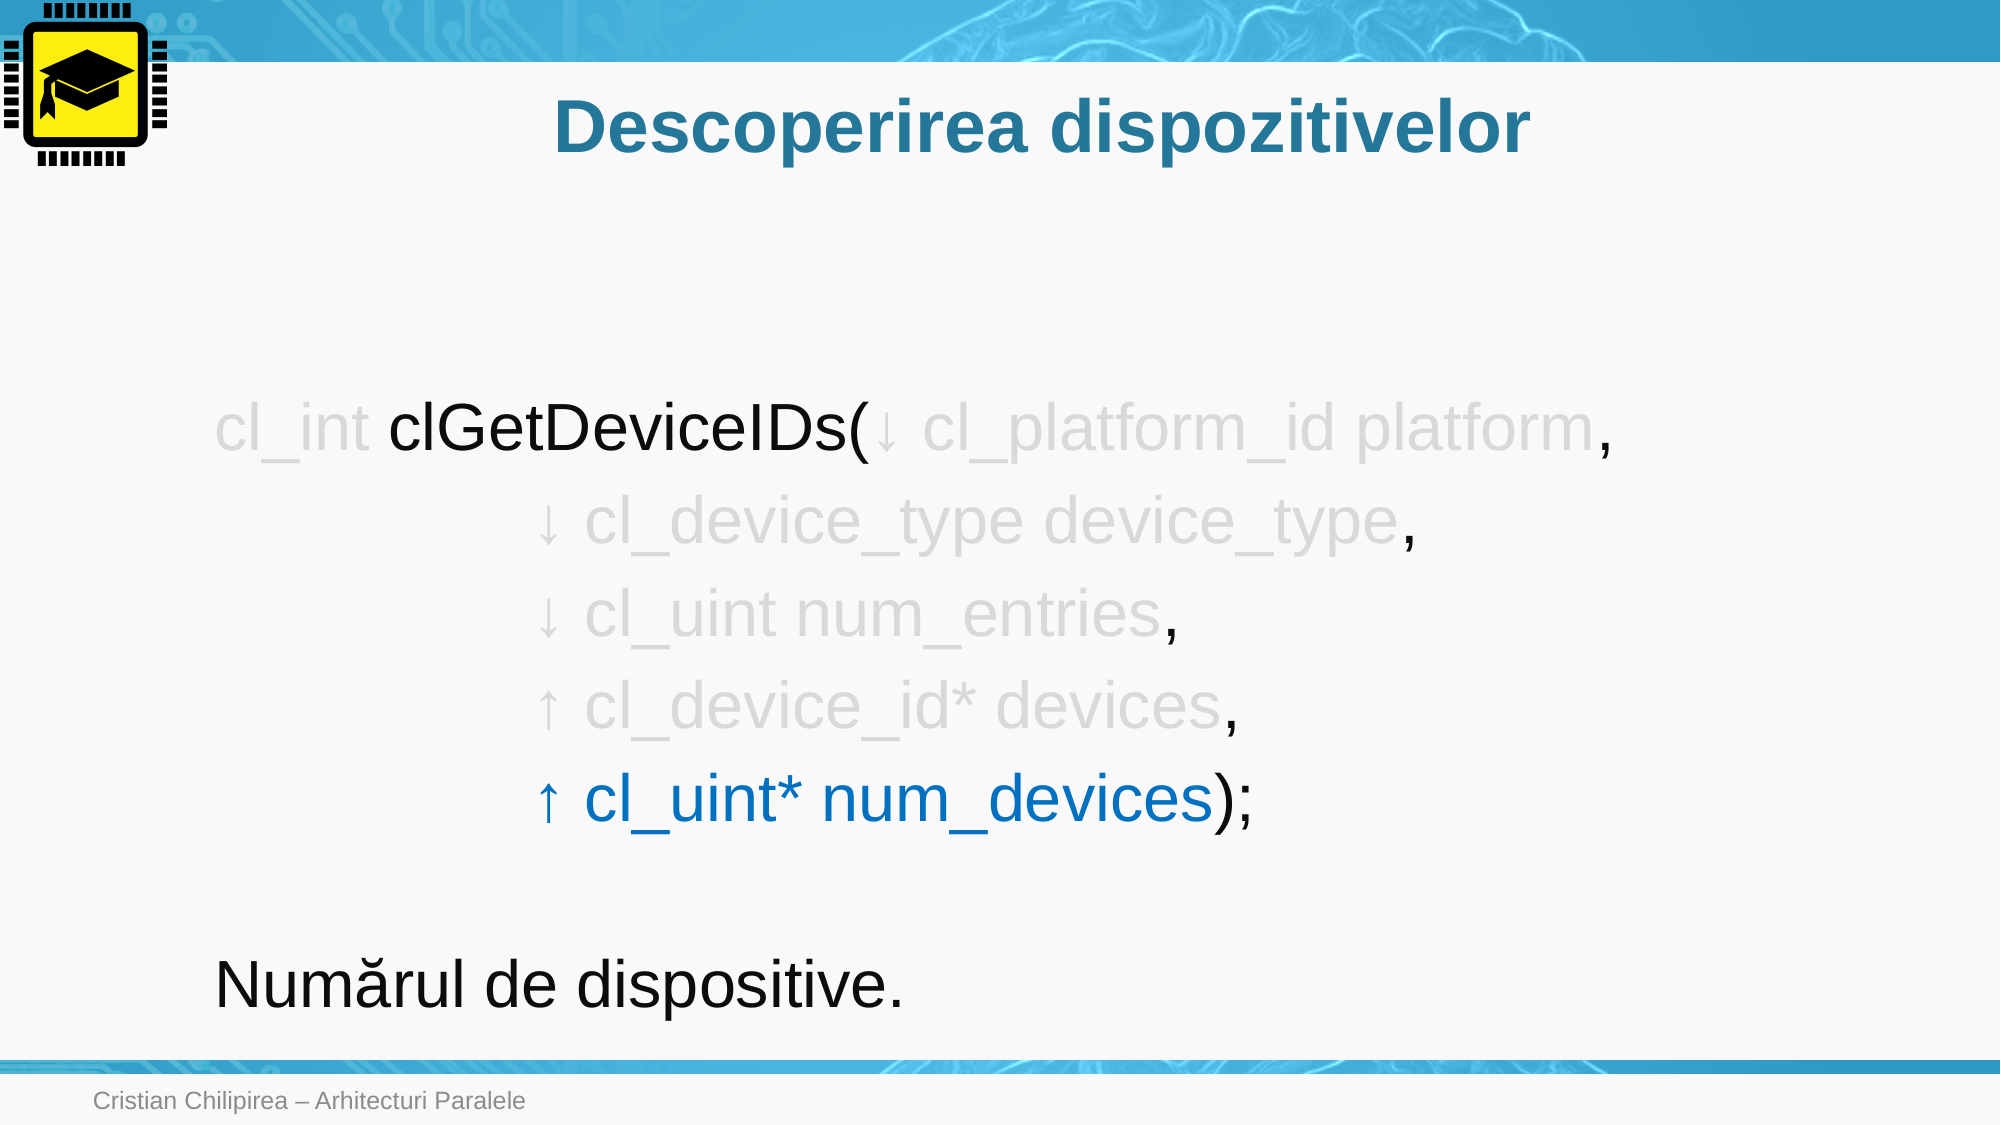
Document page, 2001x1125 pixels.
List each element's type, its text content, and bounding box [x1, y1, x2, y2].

picture [0, 1060, 2000, 1074]
picture [0, 0, 2000, 166]
footer Cristian Chilipirea – Arhitecturi Paralele [77, 1073, 1338, 1125]
title Descoperirea dispozitivelor [170, 76, 1915, 180]
list cl_int clGetDeviceIDs(↓ cl_platform_id platform, ↓ cl_device_type device_type, ↓ cl_uint num_entries, ↑ cl_device_id* devices, ↑ cl_uint* num_devices); Numărul de dispositive. [199, 210, 1915, 1033]
